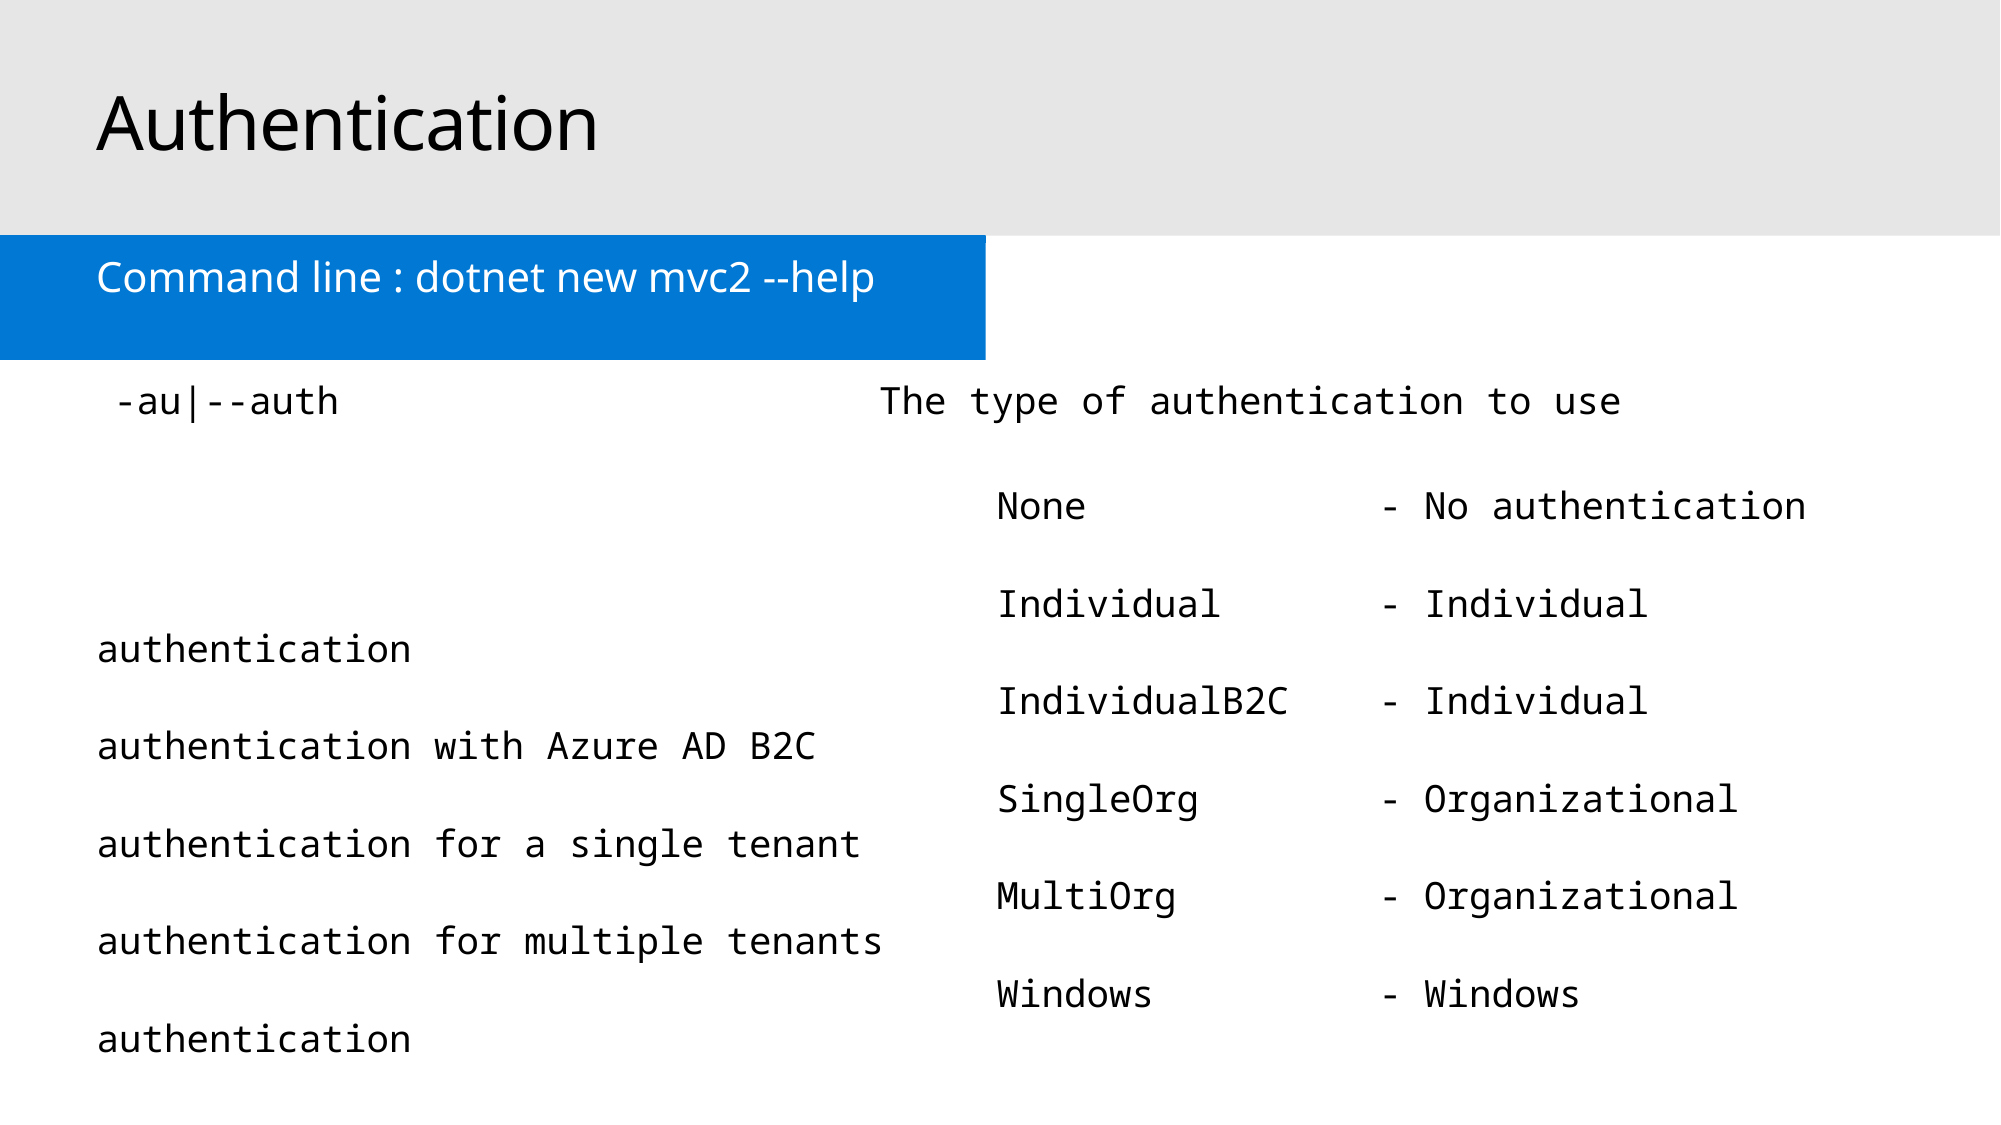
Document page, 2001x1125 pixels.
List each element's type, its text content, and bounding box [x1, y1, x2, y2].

list Command line : dotnet new mvc2 --help [0, 235, 986, 360]
title Authentication [96, 75, 1904, 166]
list -au|--auth The type of authentication to use None - No authentication Individual - Individual authentication IndividualB2C - Individual authentication with Azure AD B2C SingleOrg - Organizational authentication for a single tenant MultiOrg - Organizational authentication for multiple tenants Windows - Windows authentication Default: None [96, 377, 1904, 1050]
